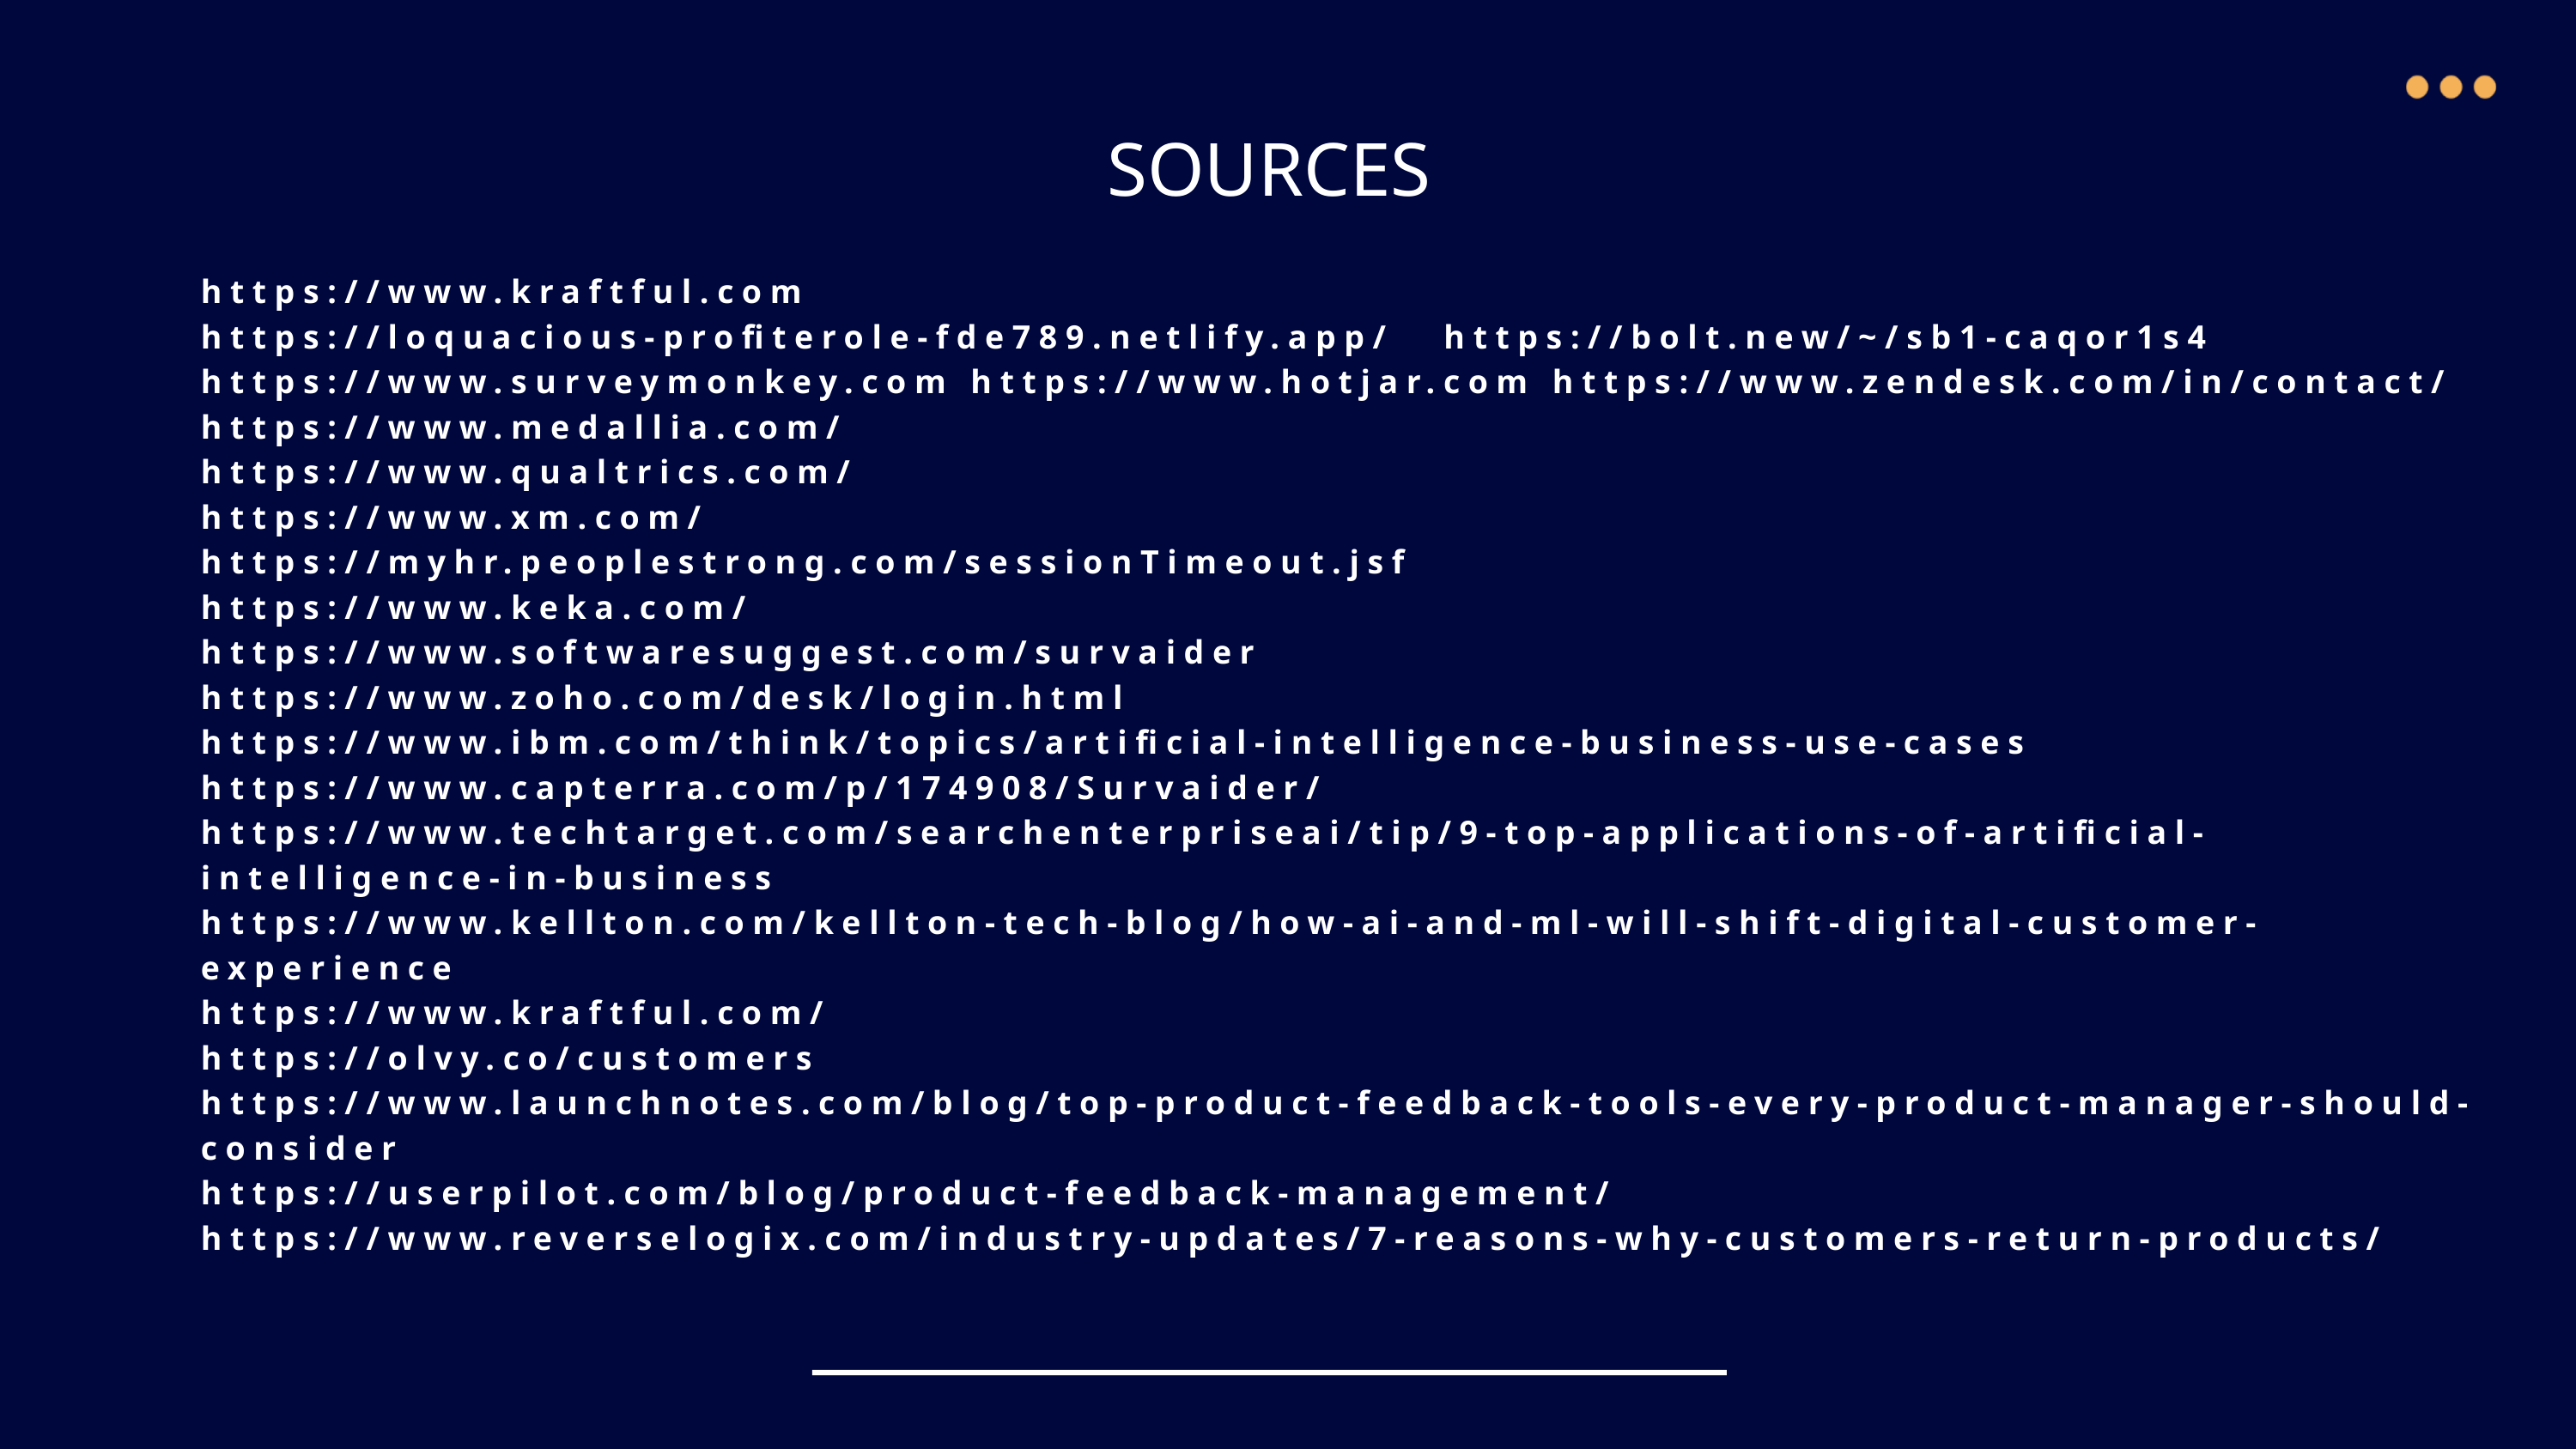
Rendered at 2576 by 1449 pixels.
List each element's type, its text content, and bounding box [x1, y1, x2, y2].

text_box [2406, 74, 2497, 105]
text_box SOURCES [860, 107, 1680, 211]
text_box https://www.kraftful.com https://loquacious-profiterole-fde789.netlify.app/ https://bolt.new/~/sb1-caqor1s4 https://www.surveymonkey.com https://www.hotjar.com https://www.zendesk.com/in/contact/ https://www.medallia.com/ https://www.qualtrics.com/ https://www.xm.com/ https://myhr.peoplestrong.com/sessionTimeout.jsf https://www.keka.com/ https://www.softwaresuggest.com/survaider https://www.zoho.com/desk/login.html https://www.ibm.com/think/topics/artificial-intelligence-business-use-cases https://www.capterra.com/p/174908/Survaider/ https://www.techtarget.com/searchenterpriseai/tip/9-top-applications-of-artificial-intelligence-in-business https://www.kellton.com/kellton-tech-blog/how-ai-and-ml-will-shift-digital-customer-experience https://www.kraftful.com/ https://olvy.co/customers https://www.launchnotes.com/blog/top-product-feedback-tools-every-product-manager-should-consider https://userpilot.com/blog/product-feedback-management/ https://www.reverselogix.com/industry-updates/7-reasons-why-customers-return-products/ [200, 264, 2490, 1347]
